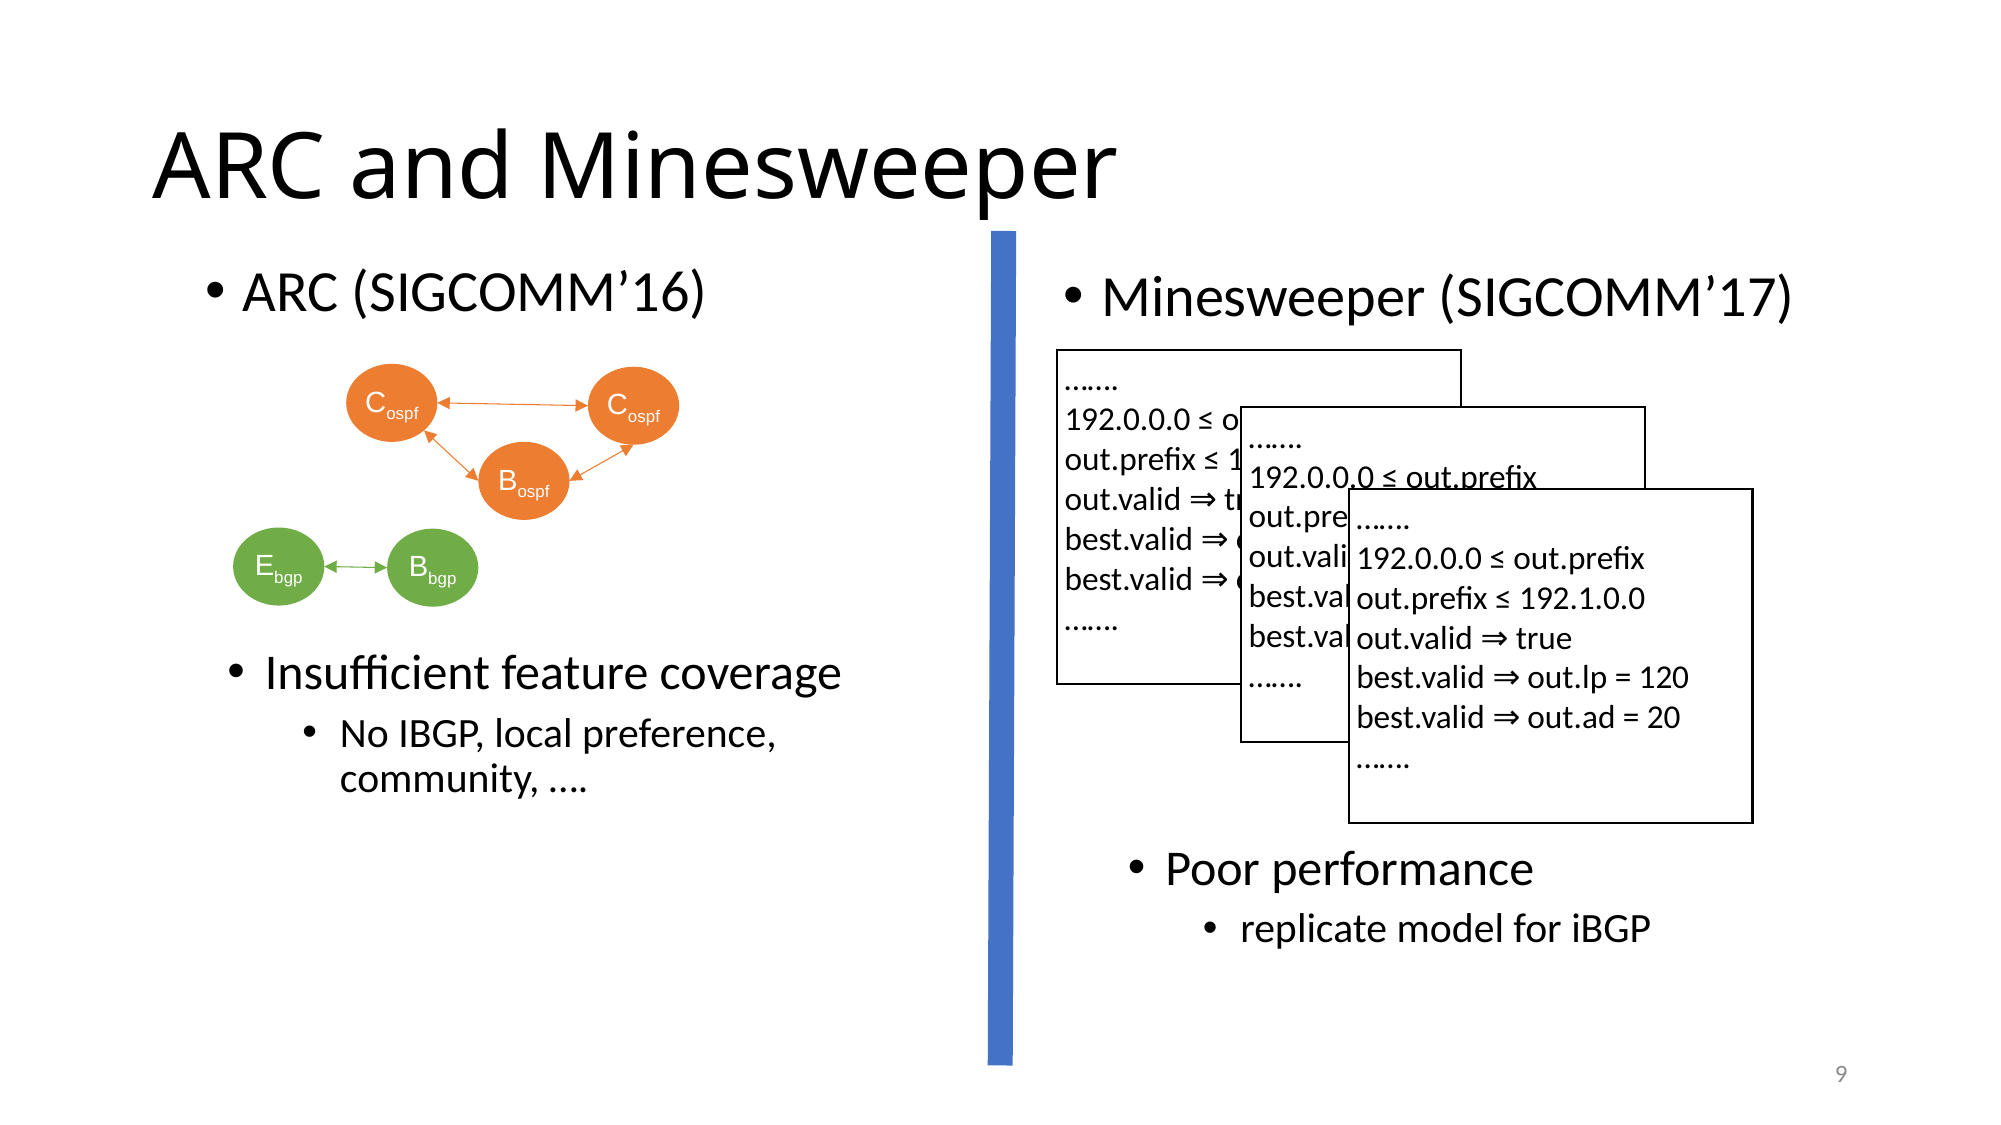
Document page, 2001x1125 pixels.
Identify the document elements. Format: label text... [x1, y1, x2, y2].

list Minesweeper (SIGCOMM’17) [1048, 259, 1863, 706]
text_box ……. 192.0.0.0 ≤ out.prefix out.prefix ≤ 192.1.0.0 out.valid ⇒ true best.valid ⇒ out.lp = 120 best.valid ⇒ out.ad = 20 ……. [1348, 488, 1753, 823]
title ARC and Minesweeper [137, 59, 1863, 278]
text_box Poor performance replicate model for iBGP [1038, 835, 1796, 1024]
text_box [232, 363, 680, 607]
text_box ……. 192.0.0.0 ≤ out.prefix out.prefix ≤ 192.1.0.0 out.valid ⇒ true best.valid ⇒ out.lp = 120 best.valid ⇒ out.ad = 20 ……. [1057, 349, 1461, 685]
slide_number 9 [1412, 1042, 1863, 1103]
text_box Insufficient feature coverage No IBGP, local preference, community, …. [137, 639, 895, 1086]
text_box ARC (SIGCOMM’16) [190, 253, 1004, 700]
text_box ……. 192.0.0.0 ≤ out.prefix out.prefix ≤ 192.1.0.0 out.valid ⇒ true best.valid ⇒ out.lp = 120 best.valid ⇒ out.ad = 20 ……. [1241, 407, 1645, 742]
